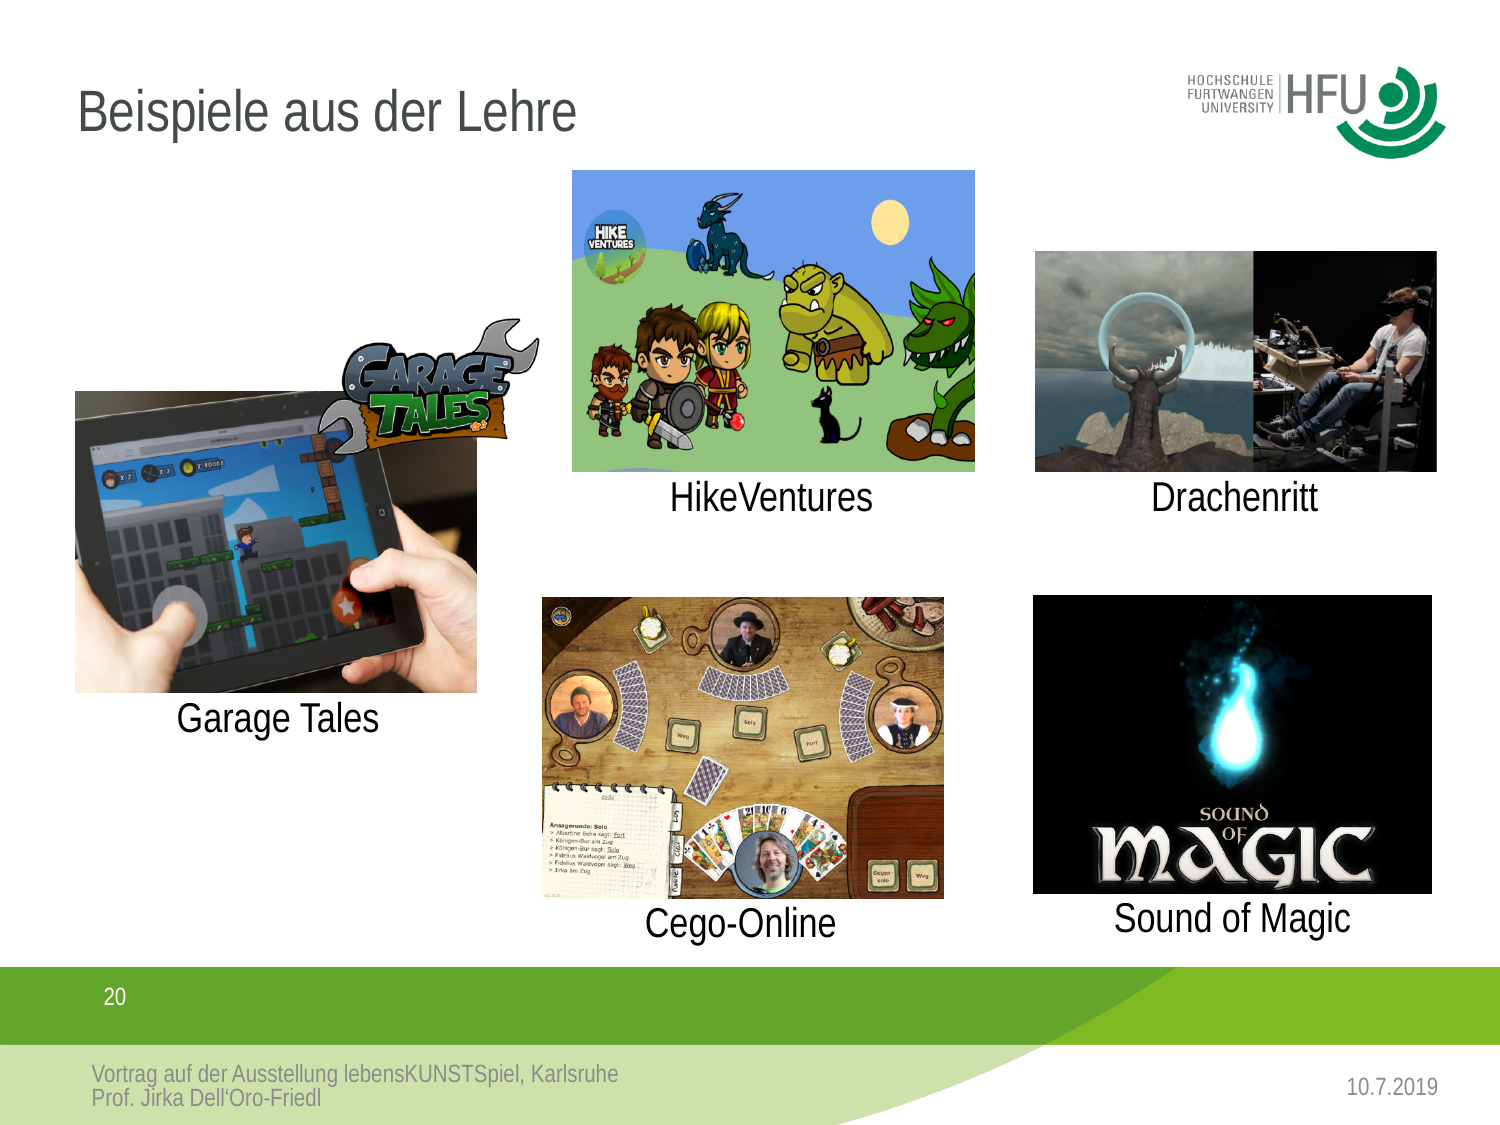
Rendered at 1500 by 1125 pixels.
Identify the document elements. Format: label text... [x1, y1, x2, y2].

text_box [572, 170, 975, 528]
slide_number 20 [88, 967, 160, 1028]
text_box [74, 316, 541, 749]
picture [1166, 53, 1454, 164]
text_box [1034, 251, 1437, 528]
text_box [1033, 594, 1432, 949]
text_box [541, 597, 944, 954]
picture [0, 967, 1500, 1125]
title Beispiele aus der Lehre [77, 64, 1353, 153]
